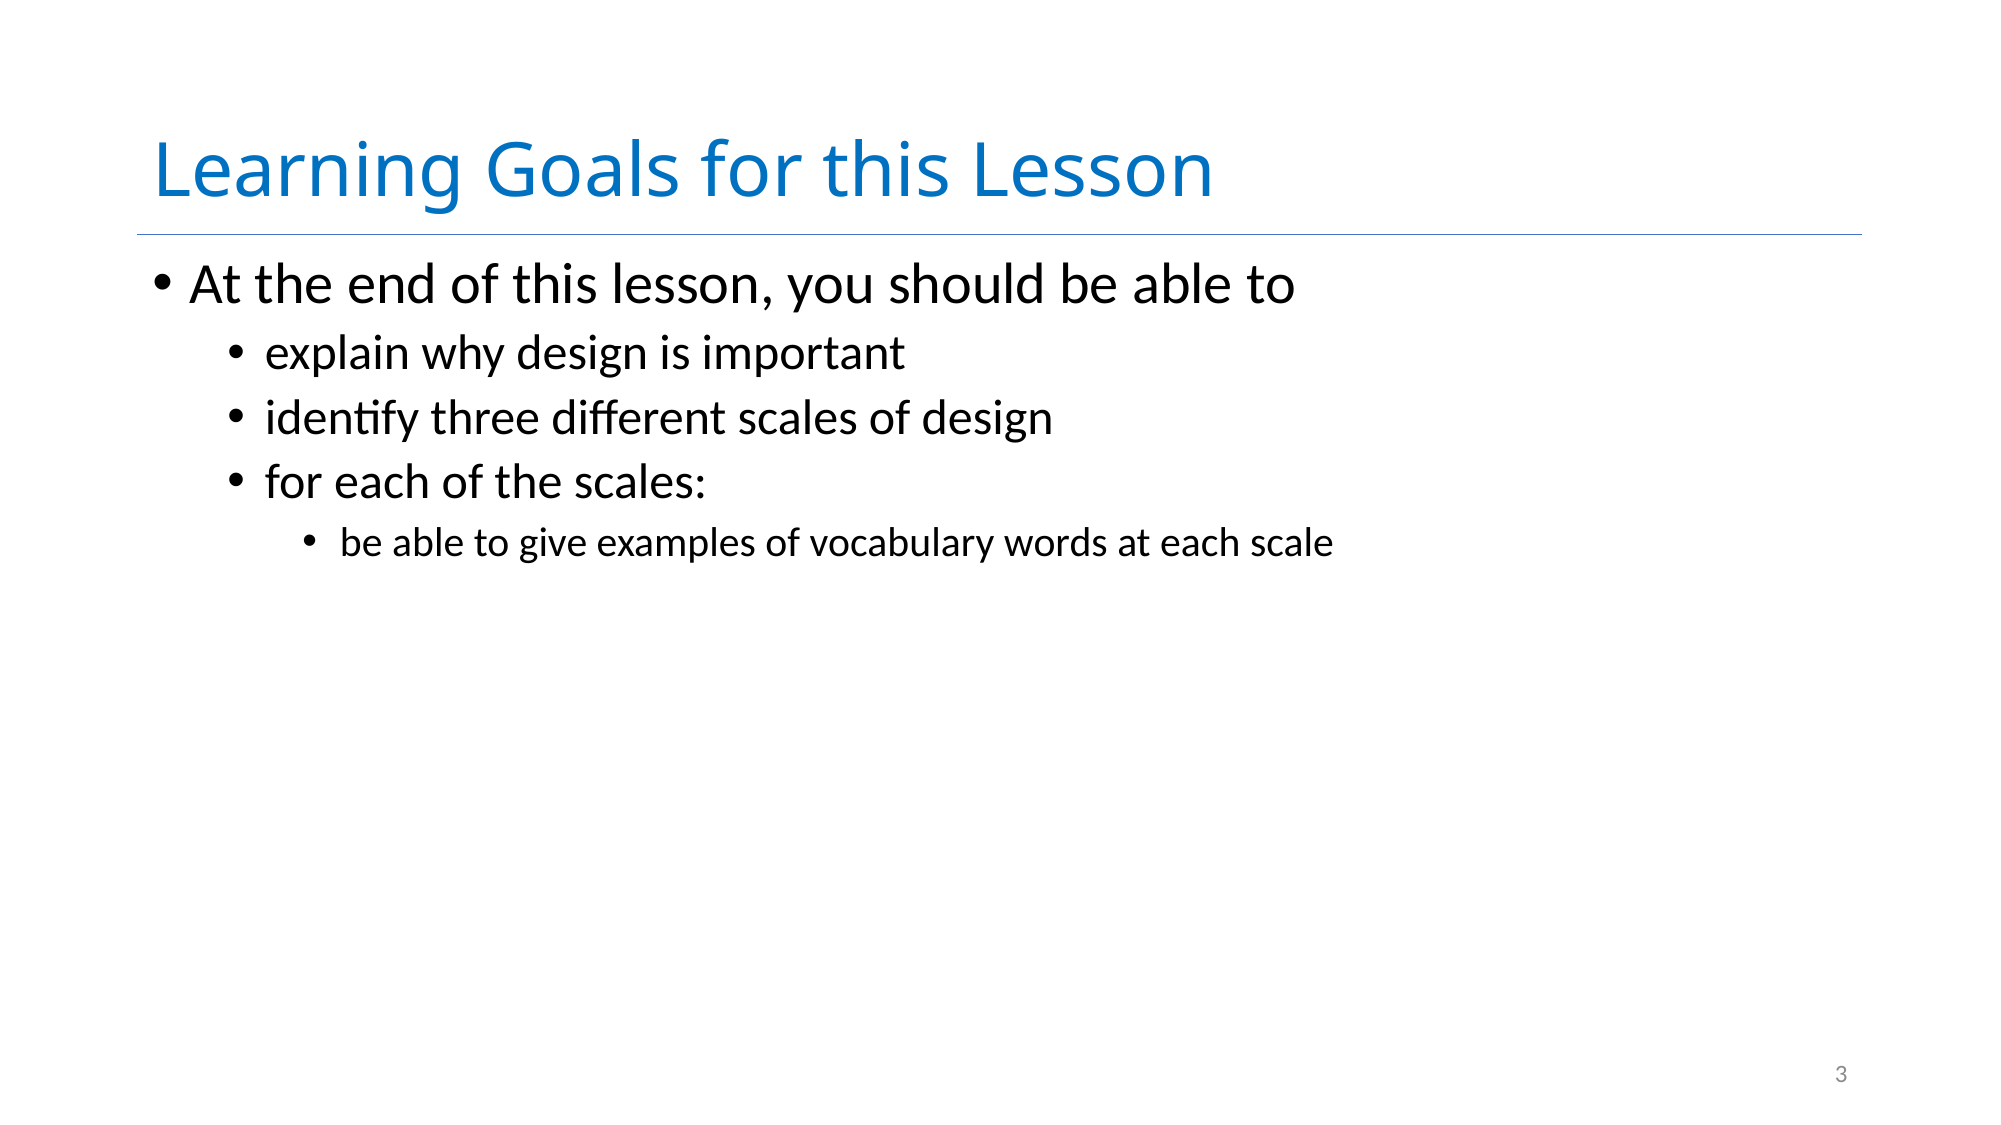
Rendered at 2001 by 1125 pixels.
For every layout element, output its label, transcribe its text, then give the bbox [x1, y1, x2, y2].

list At the end of this lesson, you should be able to explain why design is important identify three different scales of design for each of the scales: be able to give examples of vocabulary words at each scale [137, 246, 1432, 960]
title Learning Goals for this Lesson [137, 3, 1863, 221]
slide_number 3 [1412, 1042, 1863, 1103]
